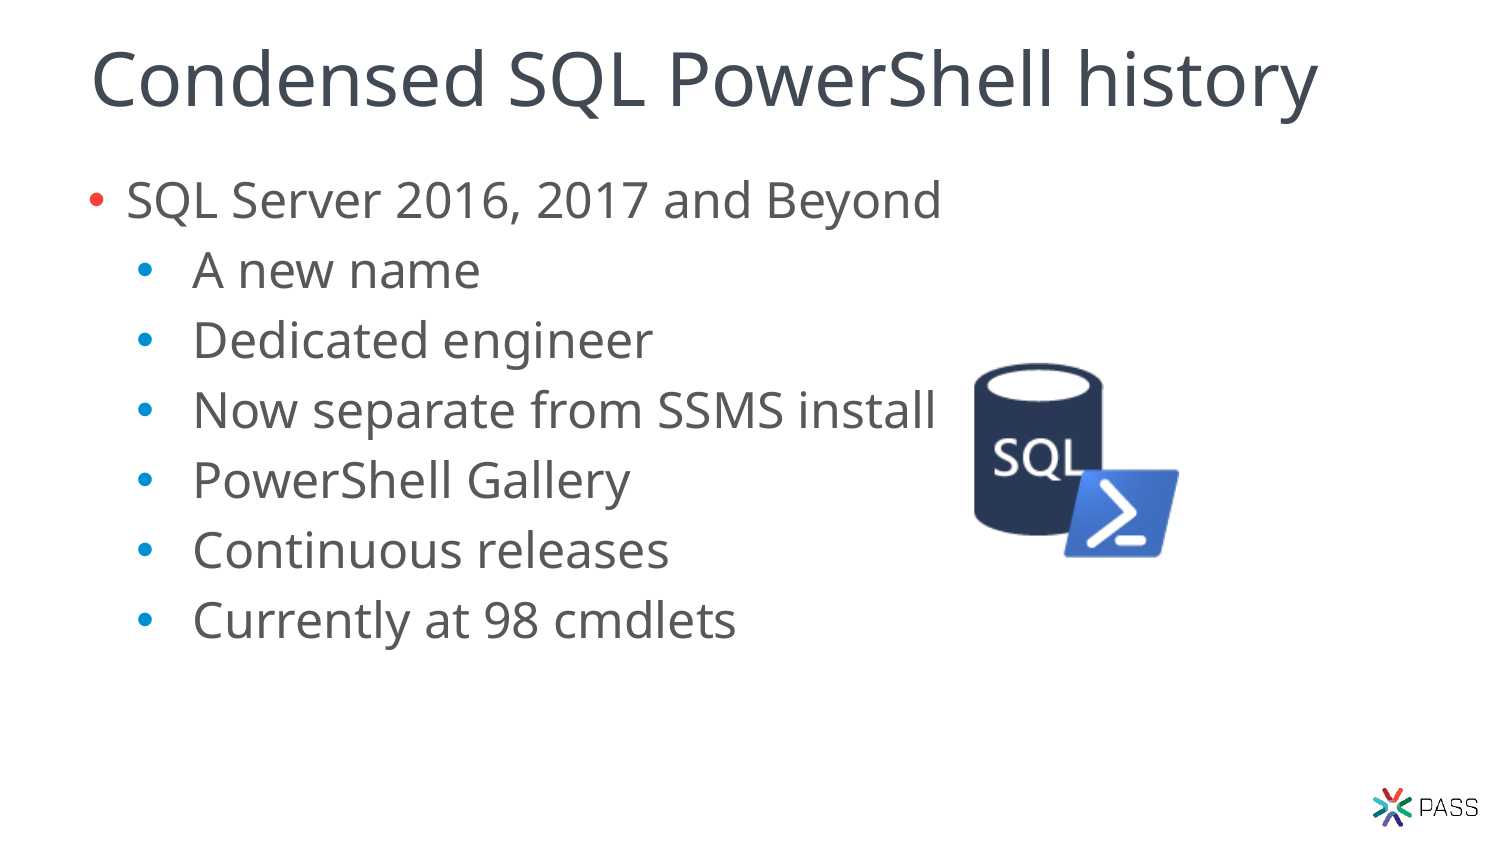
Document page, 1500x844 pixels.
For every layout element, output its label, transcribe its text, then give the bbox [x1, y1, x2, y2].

title Condensed SQL PowerShell history [75, 41, 1425, 142]
picture [951, 343, 1187, 579]
list SQL Server 2016, 2017 and Beyond A new name Dedicated engineer Now separate from SSMS install PowerShell Gallery Continuous releases Currently at 98 cmdlets [72, 161, 1425, 761]
picture [1371, 785, 1479, 829]
